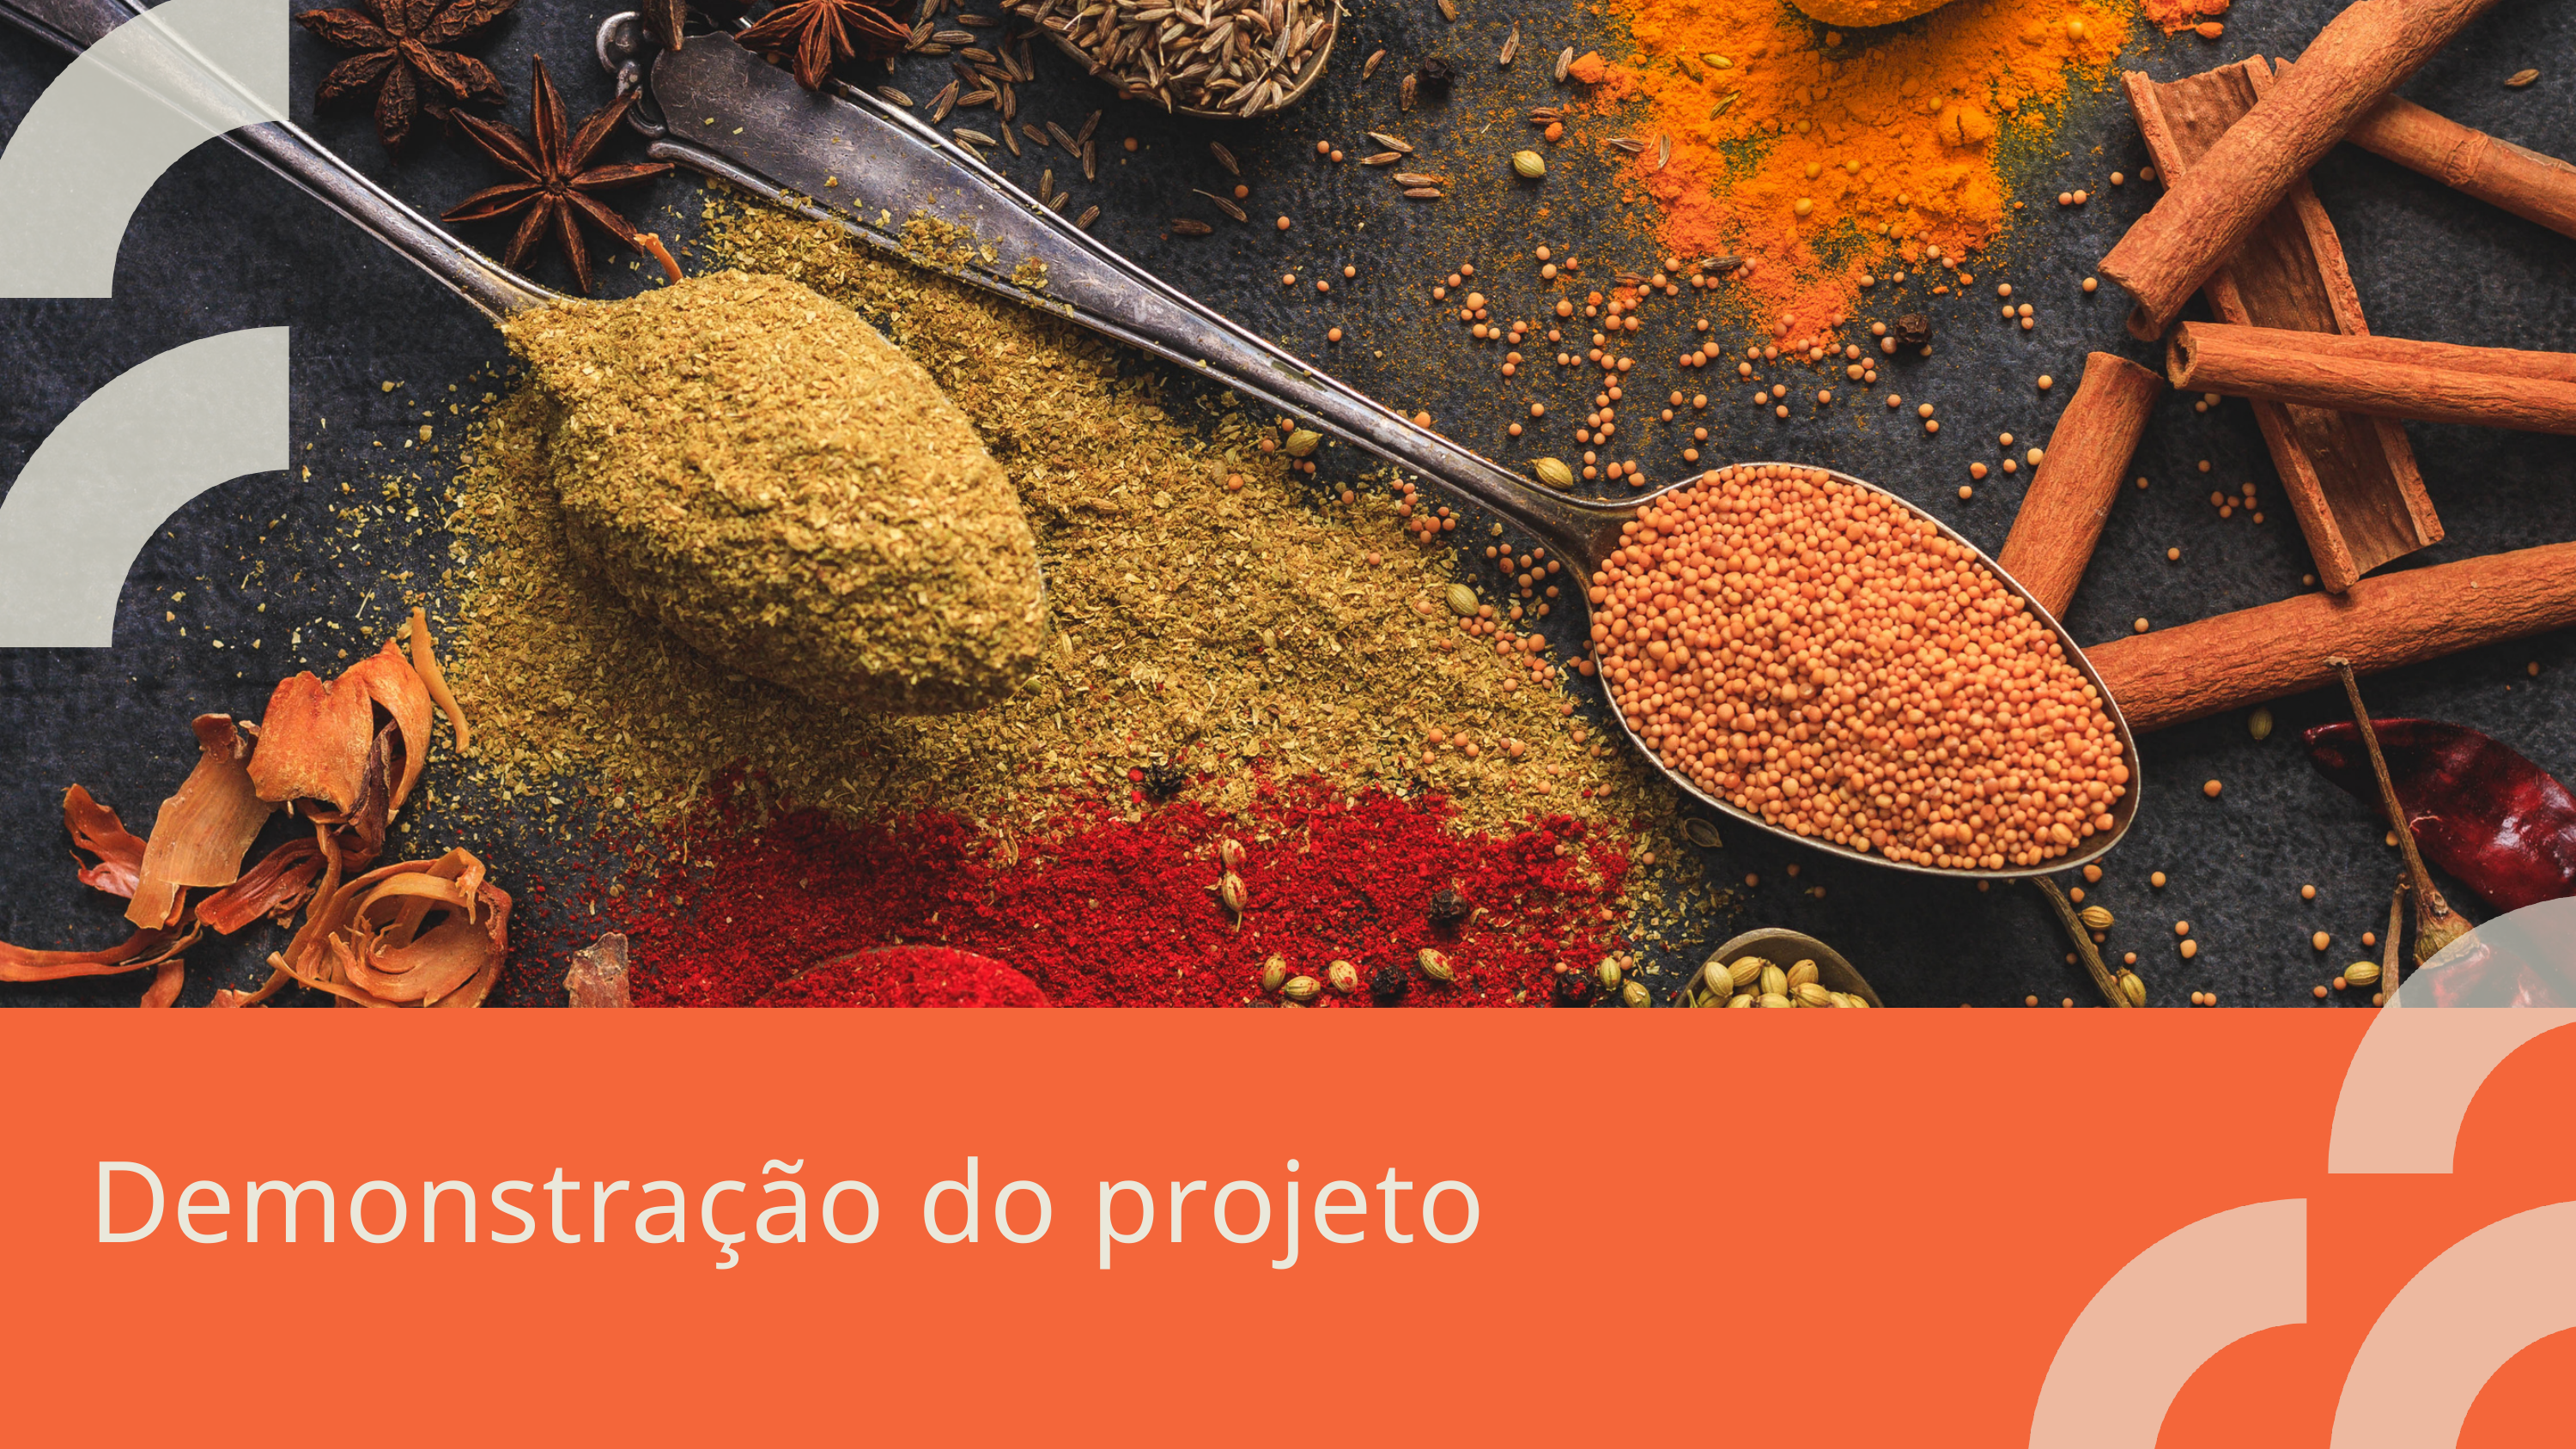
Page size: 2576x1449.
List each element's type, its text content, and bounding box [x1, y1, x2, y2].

text_box [2328, 1198, 2576, 1449]
text_box [0, 0, 2576, 1008]
text_box [2026, 1198, 2307, 1449]
text_box Demonstração do projeto [88, 1152, 2055, 1265]
text_box [0, 326, 289, 647]
text_box [0, 0, 289, 298]
text_box [2328, 894, 2576, 1173]
